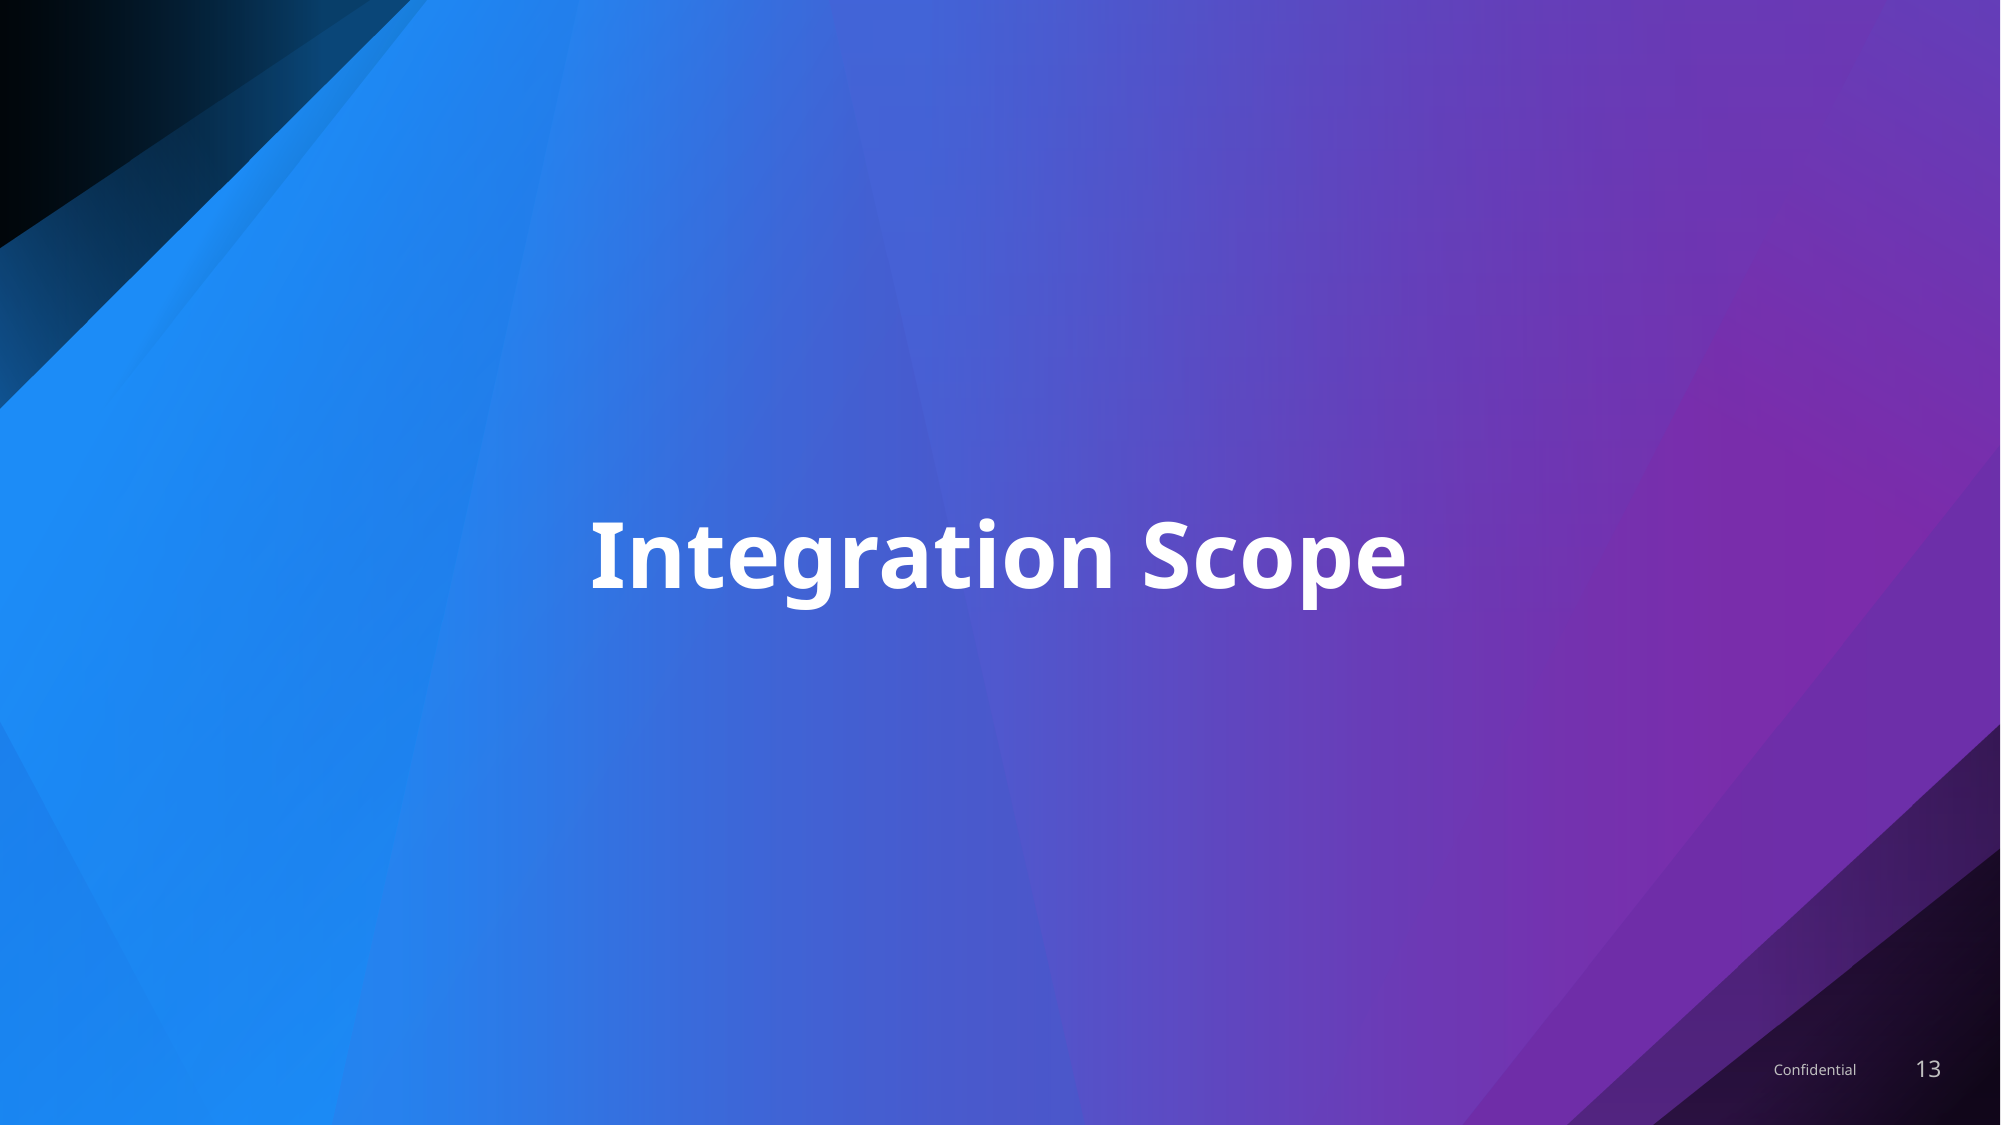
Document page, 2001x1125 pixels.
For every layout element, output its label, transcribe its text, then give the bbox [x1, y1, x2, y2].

title Integration Scope [137, 362, 1863, 615]
picture [0, 0, 2001, 1125]
